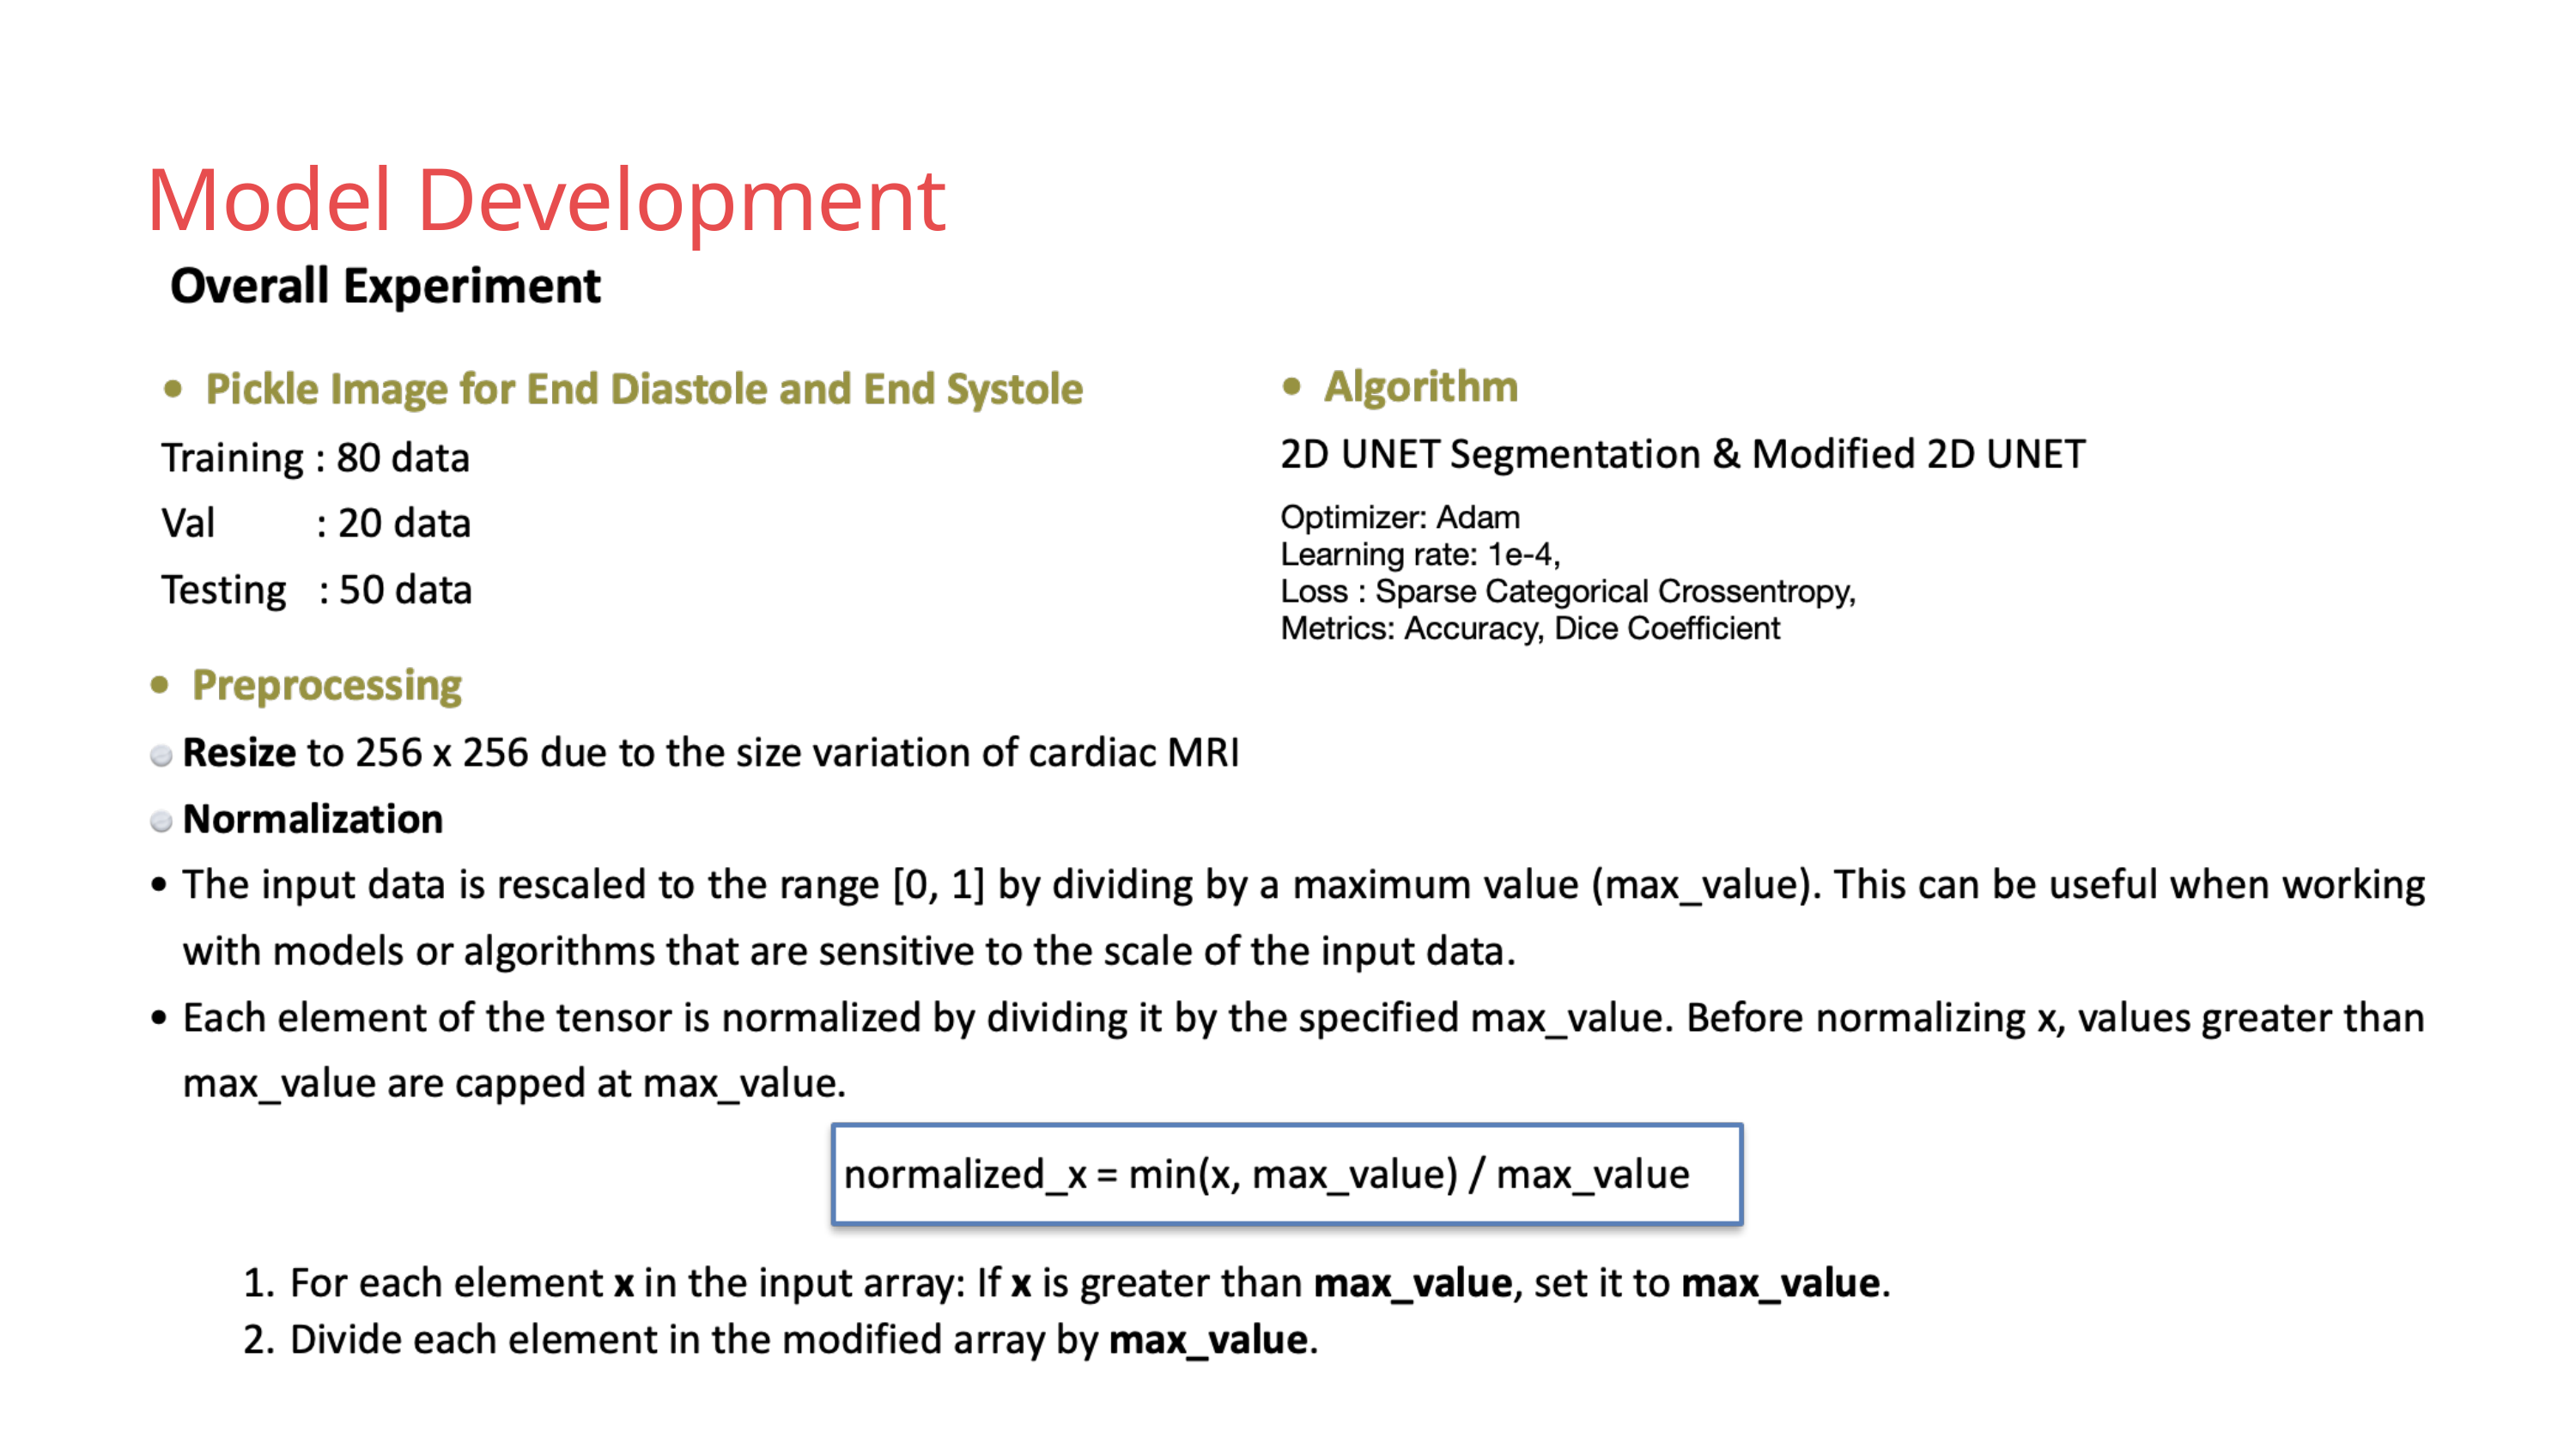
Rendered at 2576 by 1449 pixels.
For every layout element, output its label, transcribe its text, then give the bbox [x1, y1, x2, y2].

picture [133, 246, 2576, 1374]
text_box Model Development [144, 153, 1475, 244]
